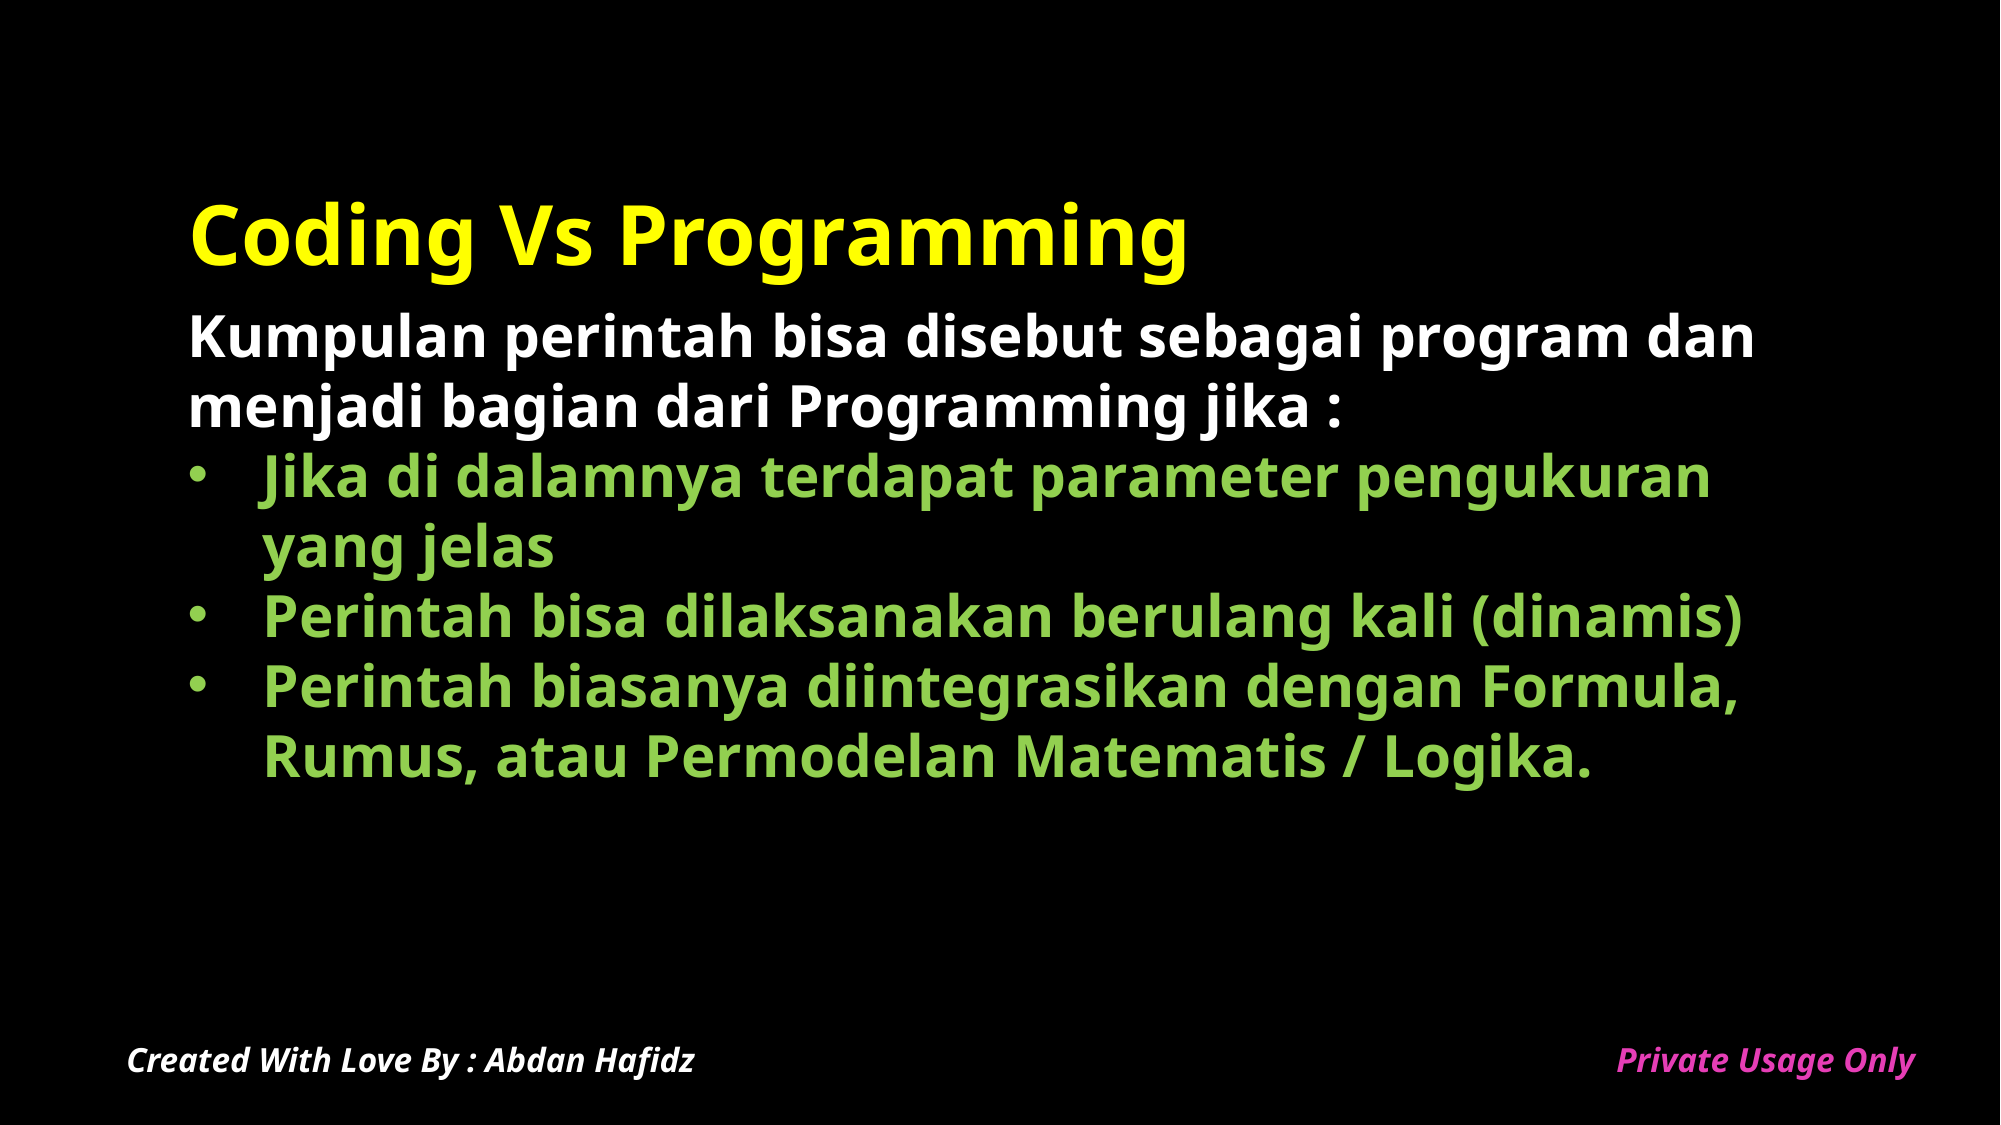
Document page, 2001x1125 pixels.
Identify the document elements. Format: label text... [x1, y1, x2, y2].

text_box Kumpulan perintah bisa disebut sebagai program dan menjadi bagian dari Programming jika : Jika di dalamnya terdapat parameter pengukuran yang jelas Perintah bisa dilaksanakan berulang kali (dinamis) Perintah biasanya diintegrasikan dengan Formula, Rumus, atau Permodelan Matematis / Logika. [173, 291, 1842, 797]
text_box Created With Love By : Abdan Hafidz [111, 1036, 1601, 1114]
text_box Private Usage Only [1601, 1036, 2000, 1114]
title Coding Vs Programming [173, 120, 1673, 291]
